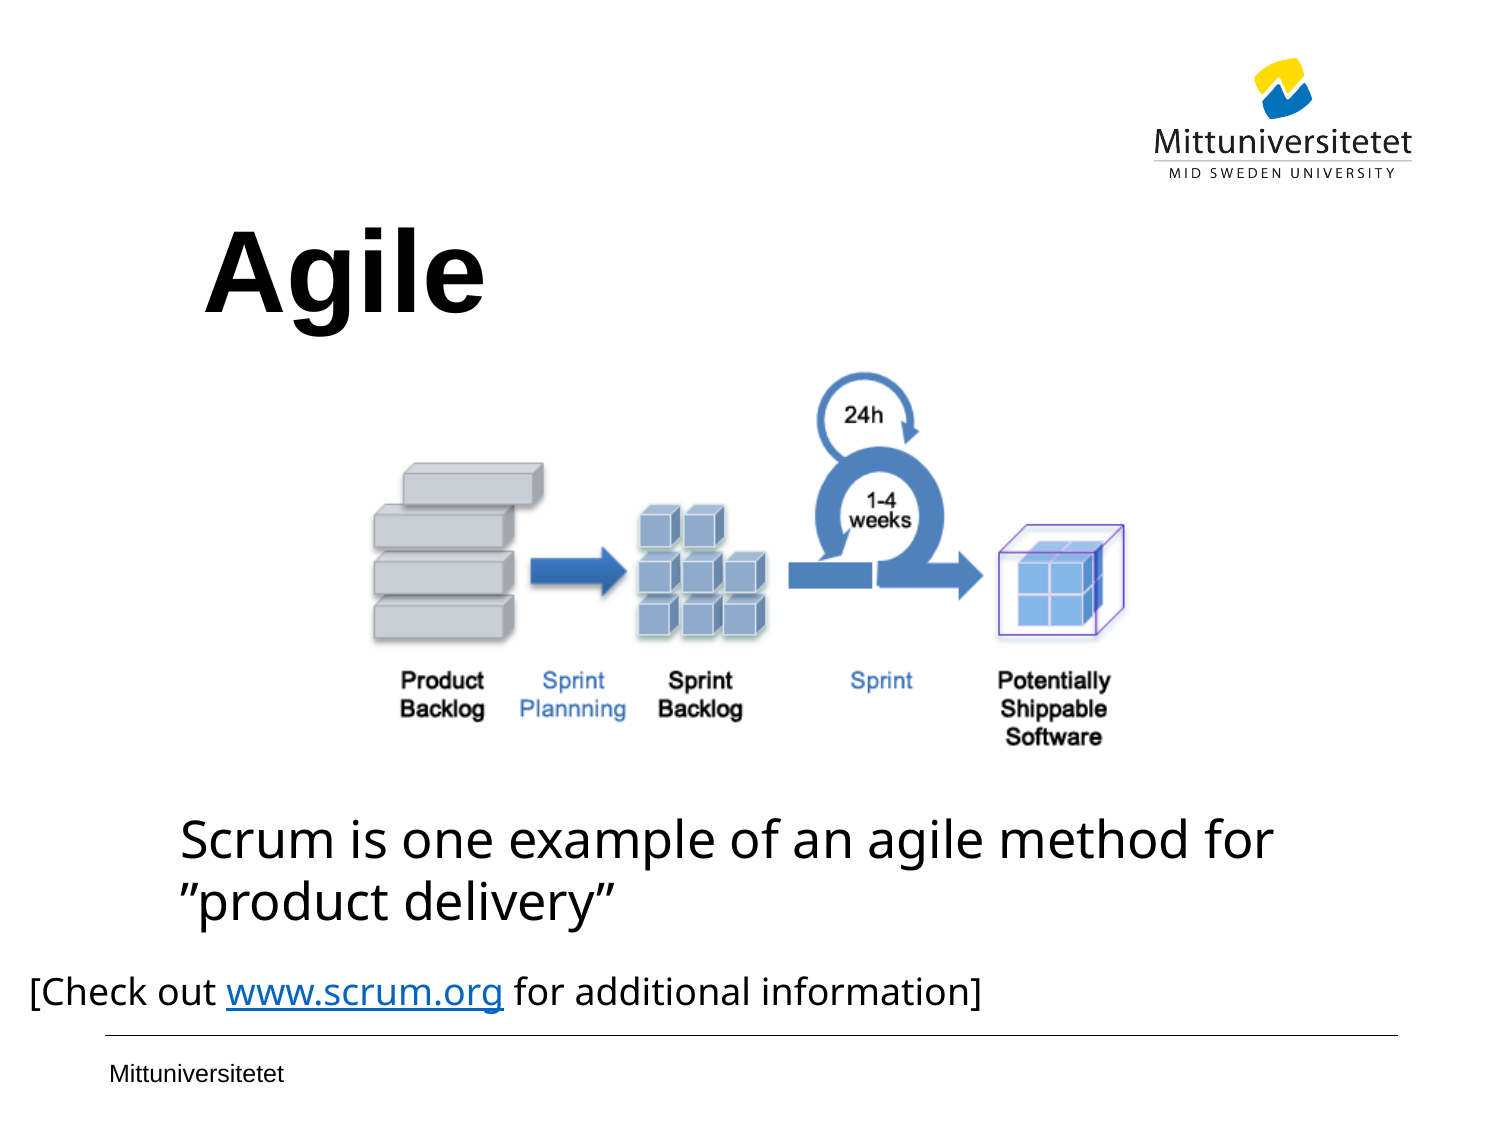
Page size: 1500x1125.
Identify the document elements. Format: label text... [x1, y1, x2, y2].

title Agile [187, 252, 1397, 360]
picture [1154, 58, 1412, 178]
text_box [Check out www.scrum.org for additional information] [14, 960, 998, 1026]
text_box Scrum is one example of an agile method for ”product delivery” [174, 800, 1282, 937]
picture [327, 344, 1173, 781]
